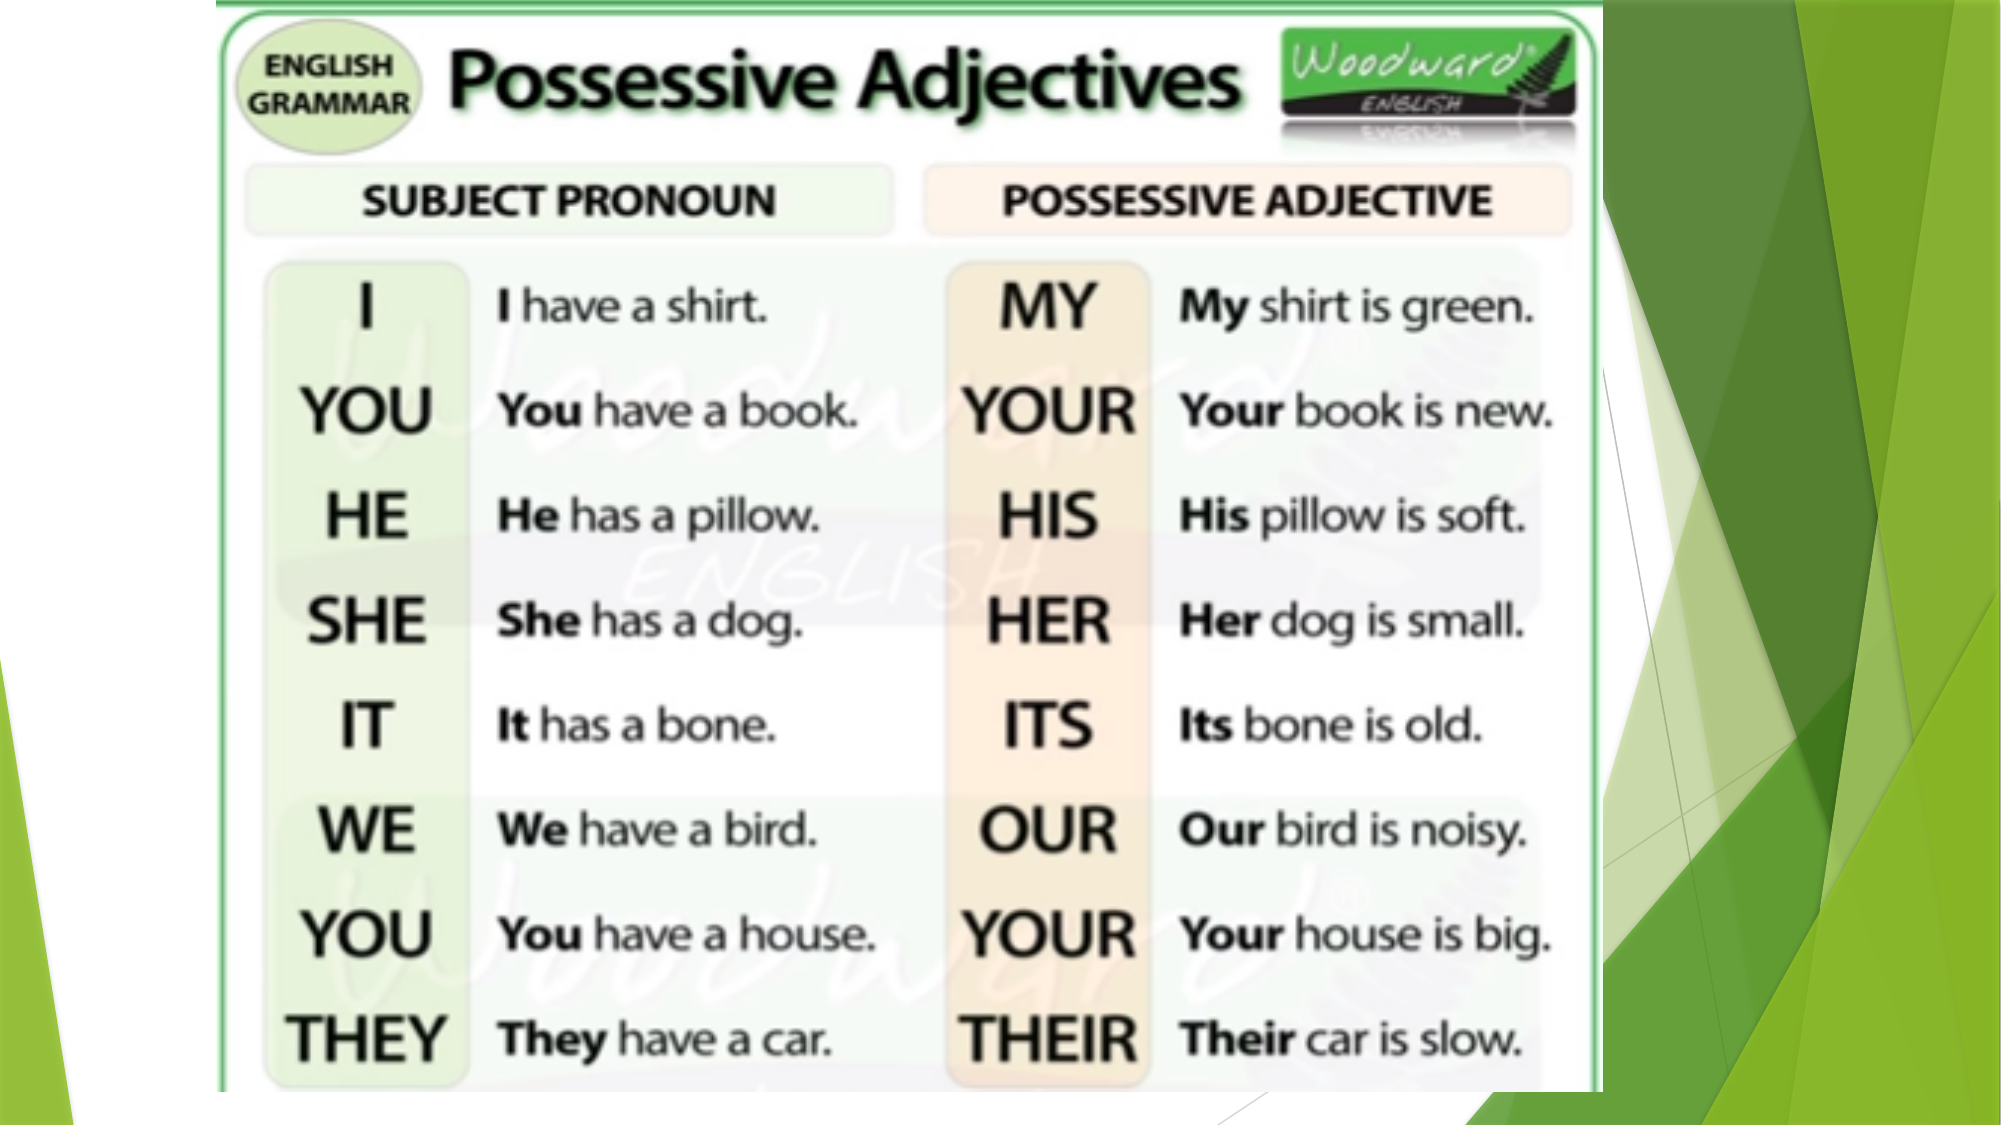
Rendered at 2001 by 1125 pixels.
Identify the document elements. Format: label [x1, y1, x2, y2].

picture [216, 0, 1603, 1093]
